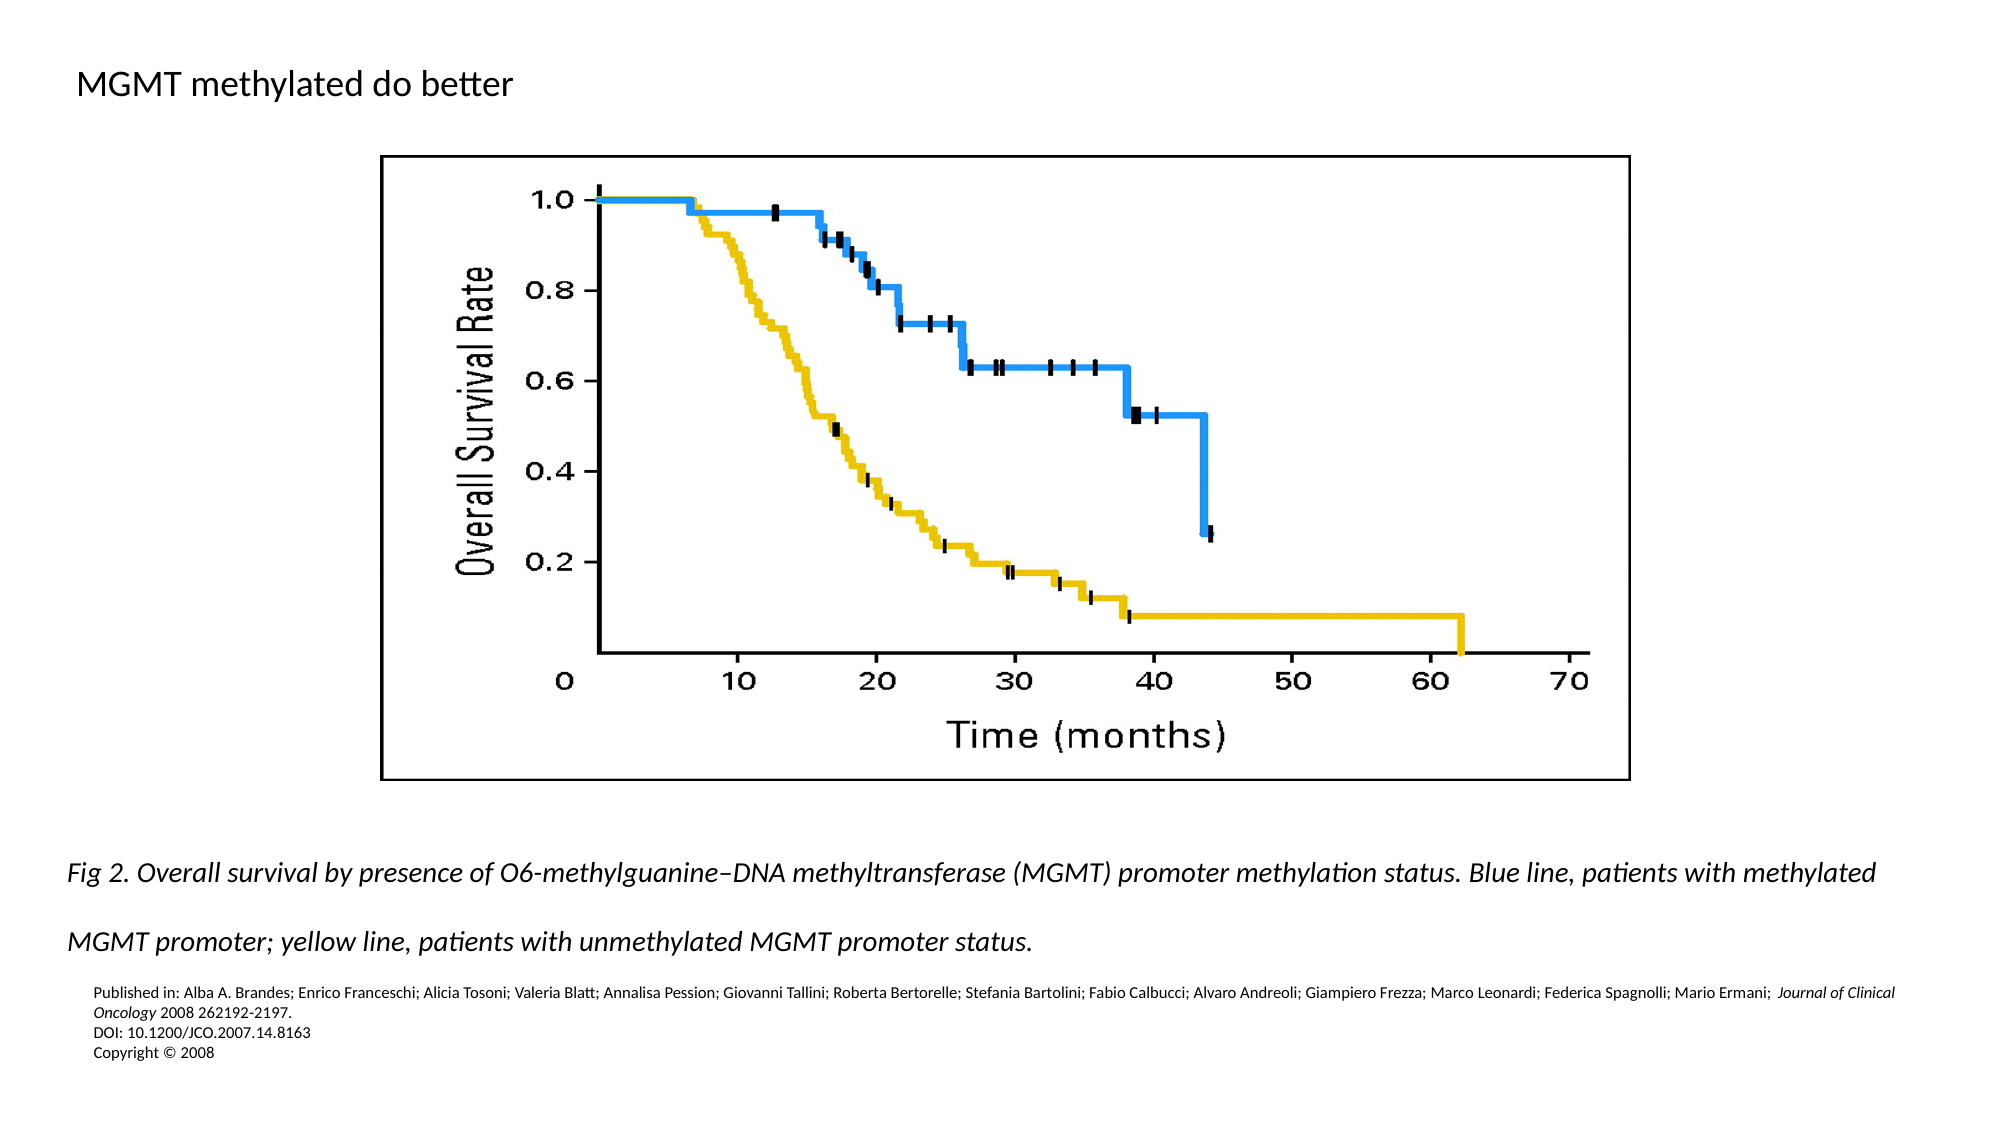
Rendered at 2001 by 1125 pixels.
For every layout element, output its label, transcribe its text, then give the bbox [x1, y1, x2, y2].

text_box Fig 2. Overall survival by presence of O6-methylguanine–DNA methyltransferase (MGMT) promoter methylation status. Blue line, patients with methylated MGMT promoter; yellow line, patients with unmethylated MGMT promoter status. [52, 812, 1943, 897]
text_box Published in: Alba A. Brandes; Enrico Franceschi; Alicia Tosoni; Valeria Blatt; Annalisa Pession; Giovanni Tallini; Roberta Bertorelle; Stefania Bartolini; Fabio Calbucci; Alvaro Andreoli; Giampiero Frezza; Marco Leonardi; Federica Spagnolli; Mario Ermani; Journal of Clinical Oncology 2008 262192-2197. DOI: 10.1200/JCO.2007.14.8163 Copyright © 2008 [78, 974, 1969, 1070]
text_box MGMT methylated do better [61, 51, 530, 111]
picture [380, 155, 1631, 781]
